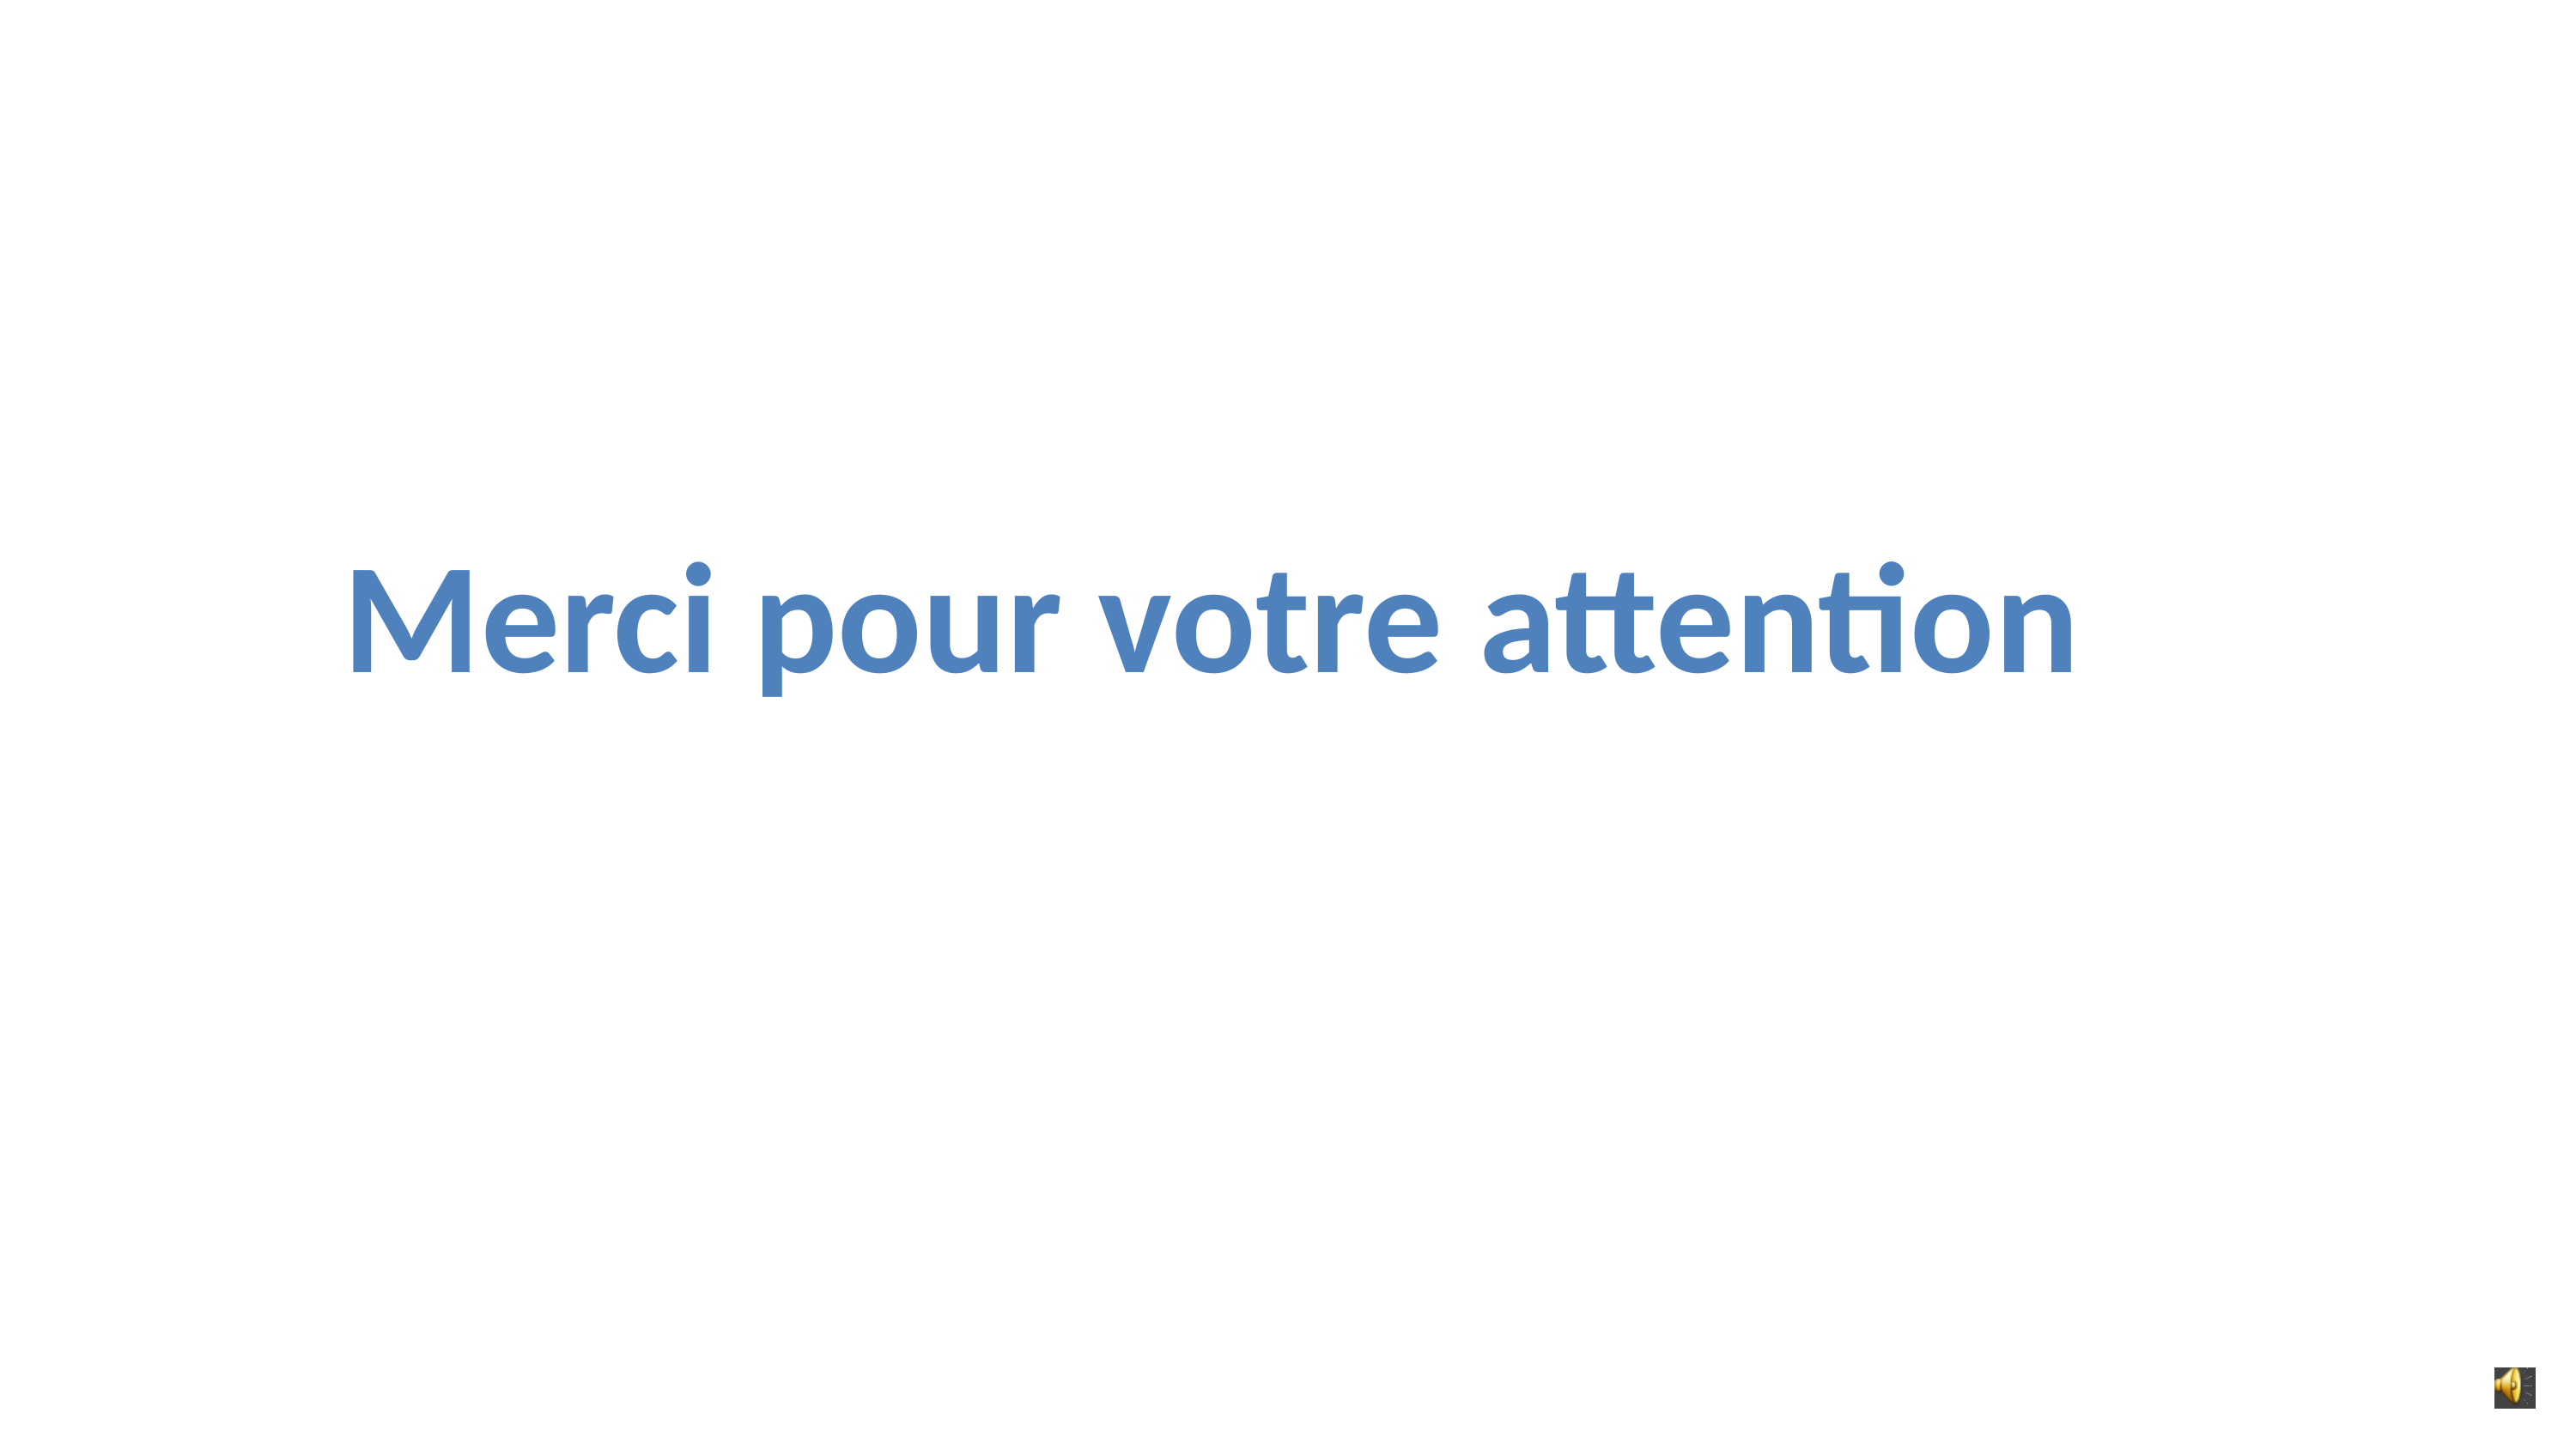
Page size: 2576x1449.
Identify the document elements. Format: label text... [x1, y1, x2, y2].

list Merci pour votre attention [70, 207, 2390, 1163]
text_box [2493, 1366, 2537, 1410]
